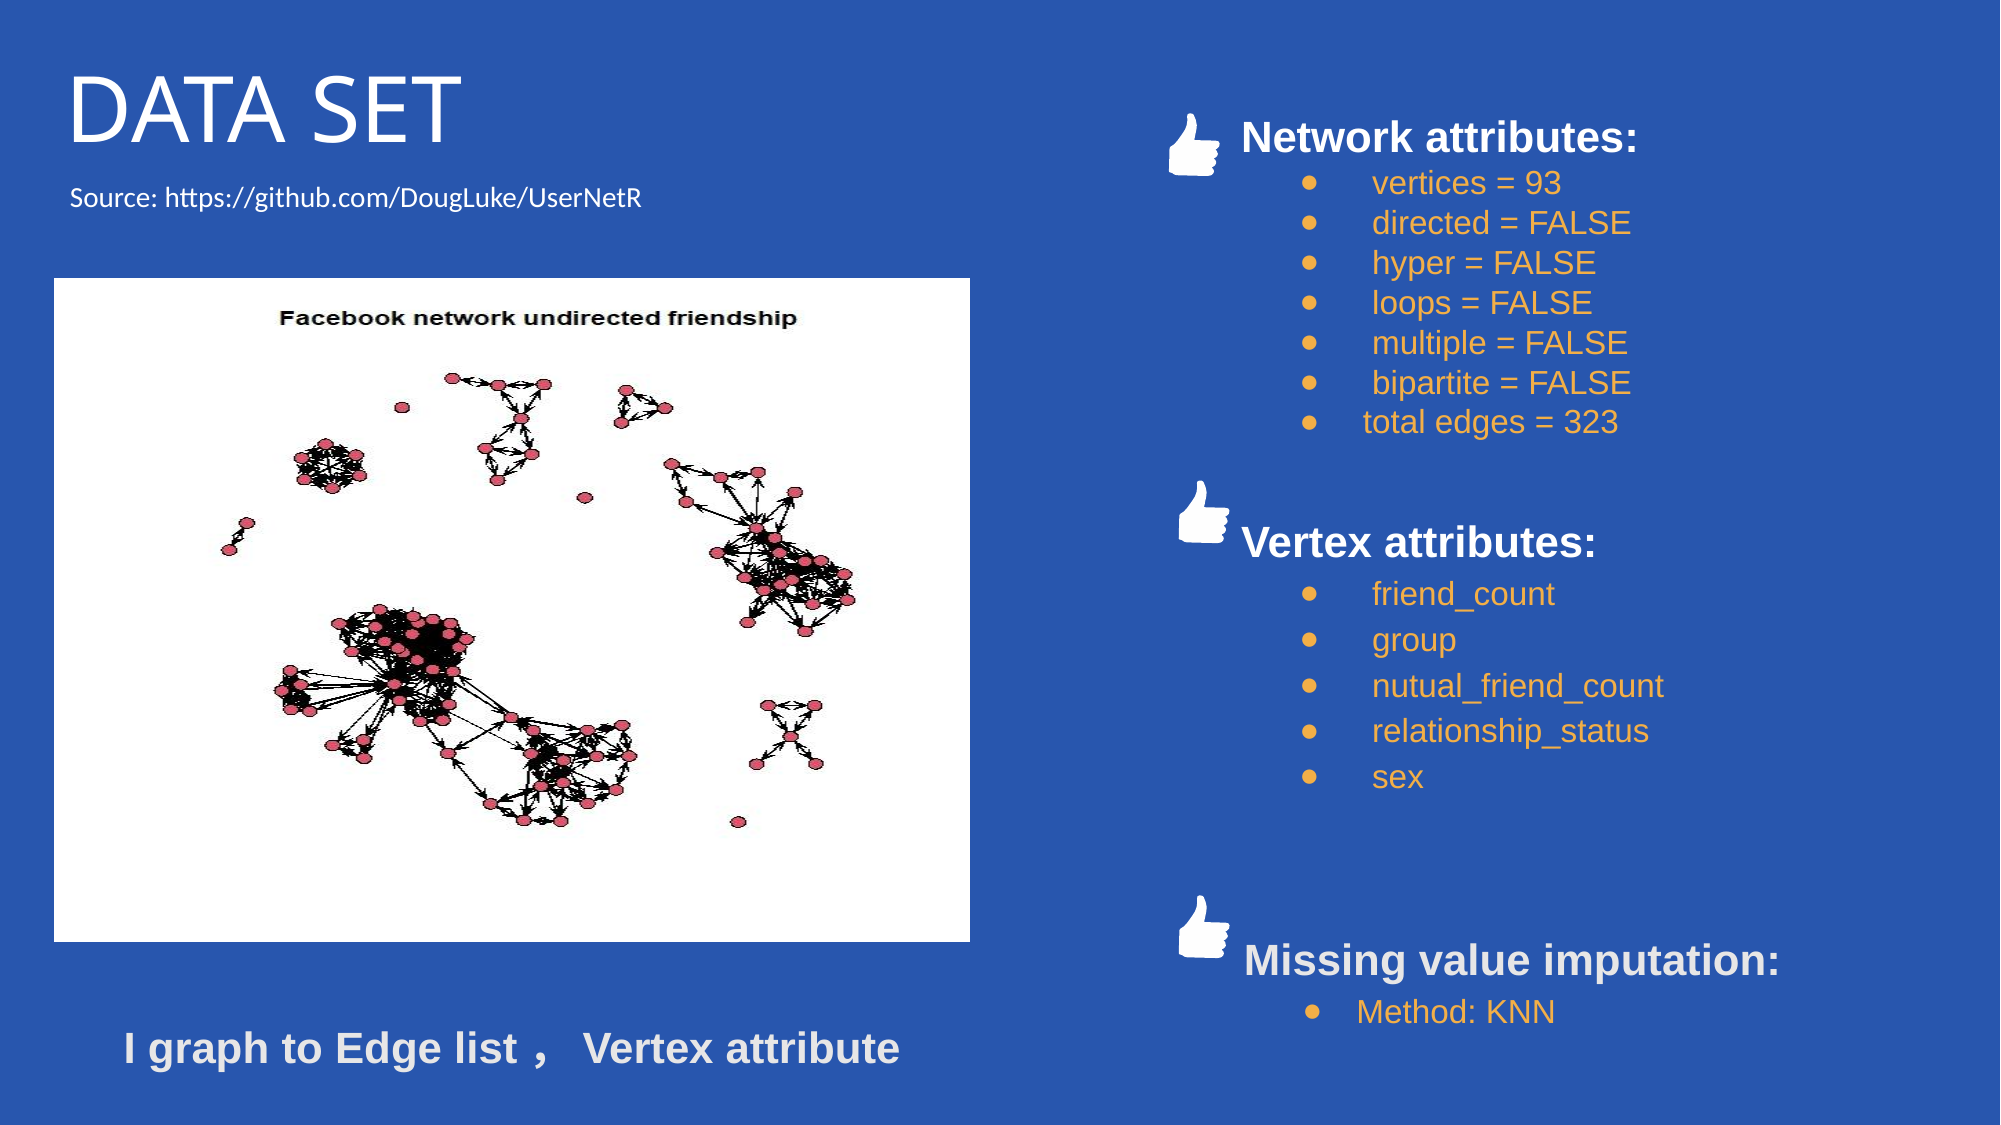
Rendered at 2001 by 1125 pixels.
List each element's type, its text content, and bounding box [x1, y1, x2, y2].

text_box [1178, 895, 1230, 959]
text_box Source: https://github.com/DougLuke/UserNetR [54, 163, 1083, 229]
title DATA SET [50, 57, 498, 169]
picture [54, 277, 970, 943]
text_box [1156, 93, 1719, 460]
text_box I graph to Edge list，Vertex attribute [77, 978, 947, 1088]
text_box Missing value imputation: Method: KNN [1228, 890, 2000, 1045]
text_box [1166, 472, 1719, 809]
